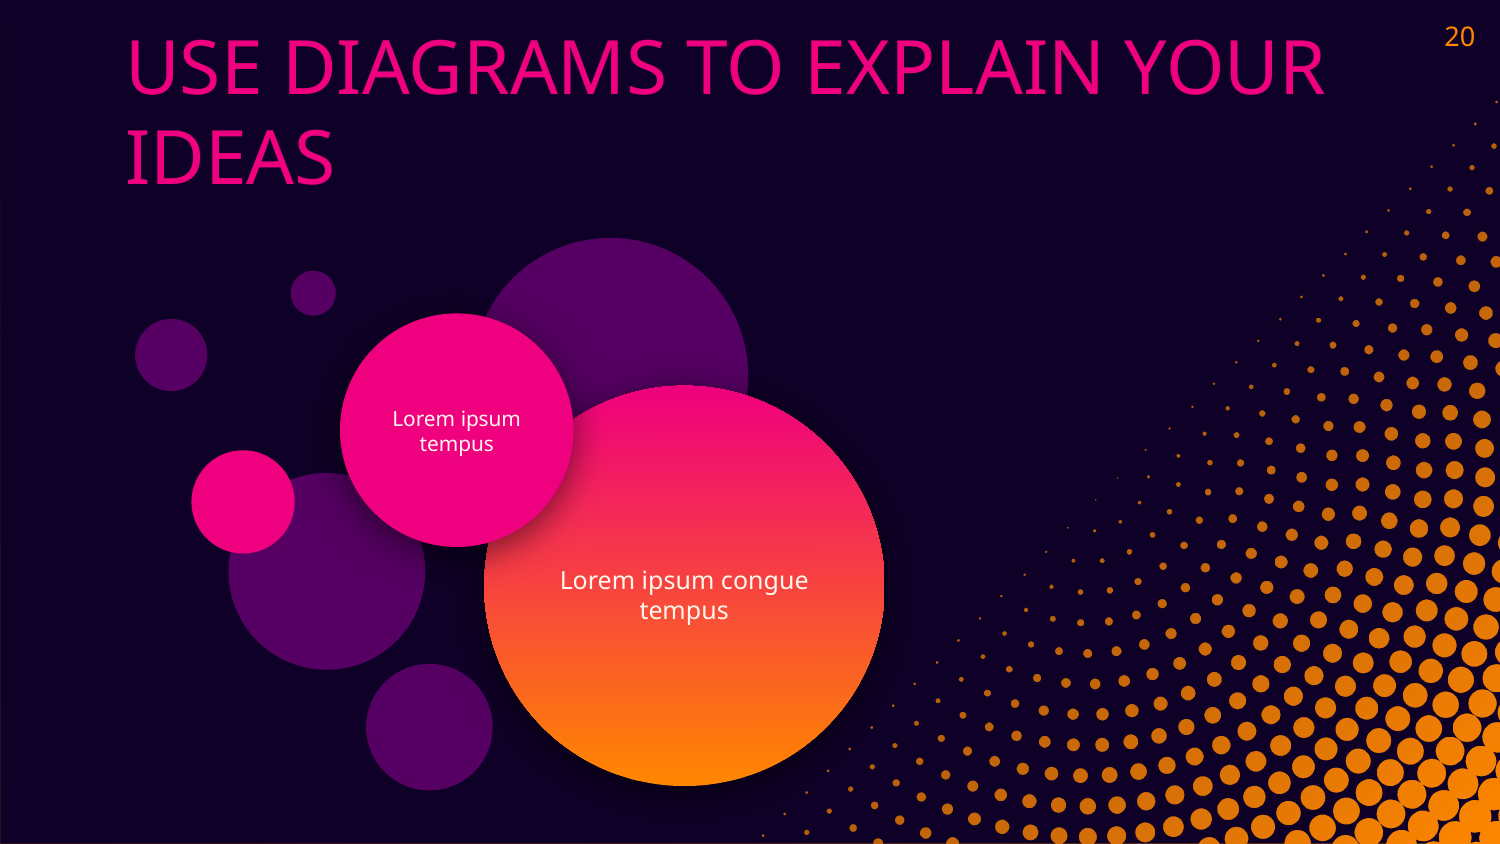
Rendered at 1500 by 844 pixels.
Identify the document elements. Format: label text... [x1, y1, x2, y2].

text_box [124, 198, 788, 809]
slide_number 20 [1385, 5, 1476, 71]
title USE DIAGRAMS TO EXPLAIN YOUR IDEAS [125, 58, 1351, 200]
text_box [484, 385, 885, 787]
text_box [339, 313, 574, 548]
